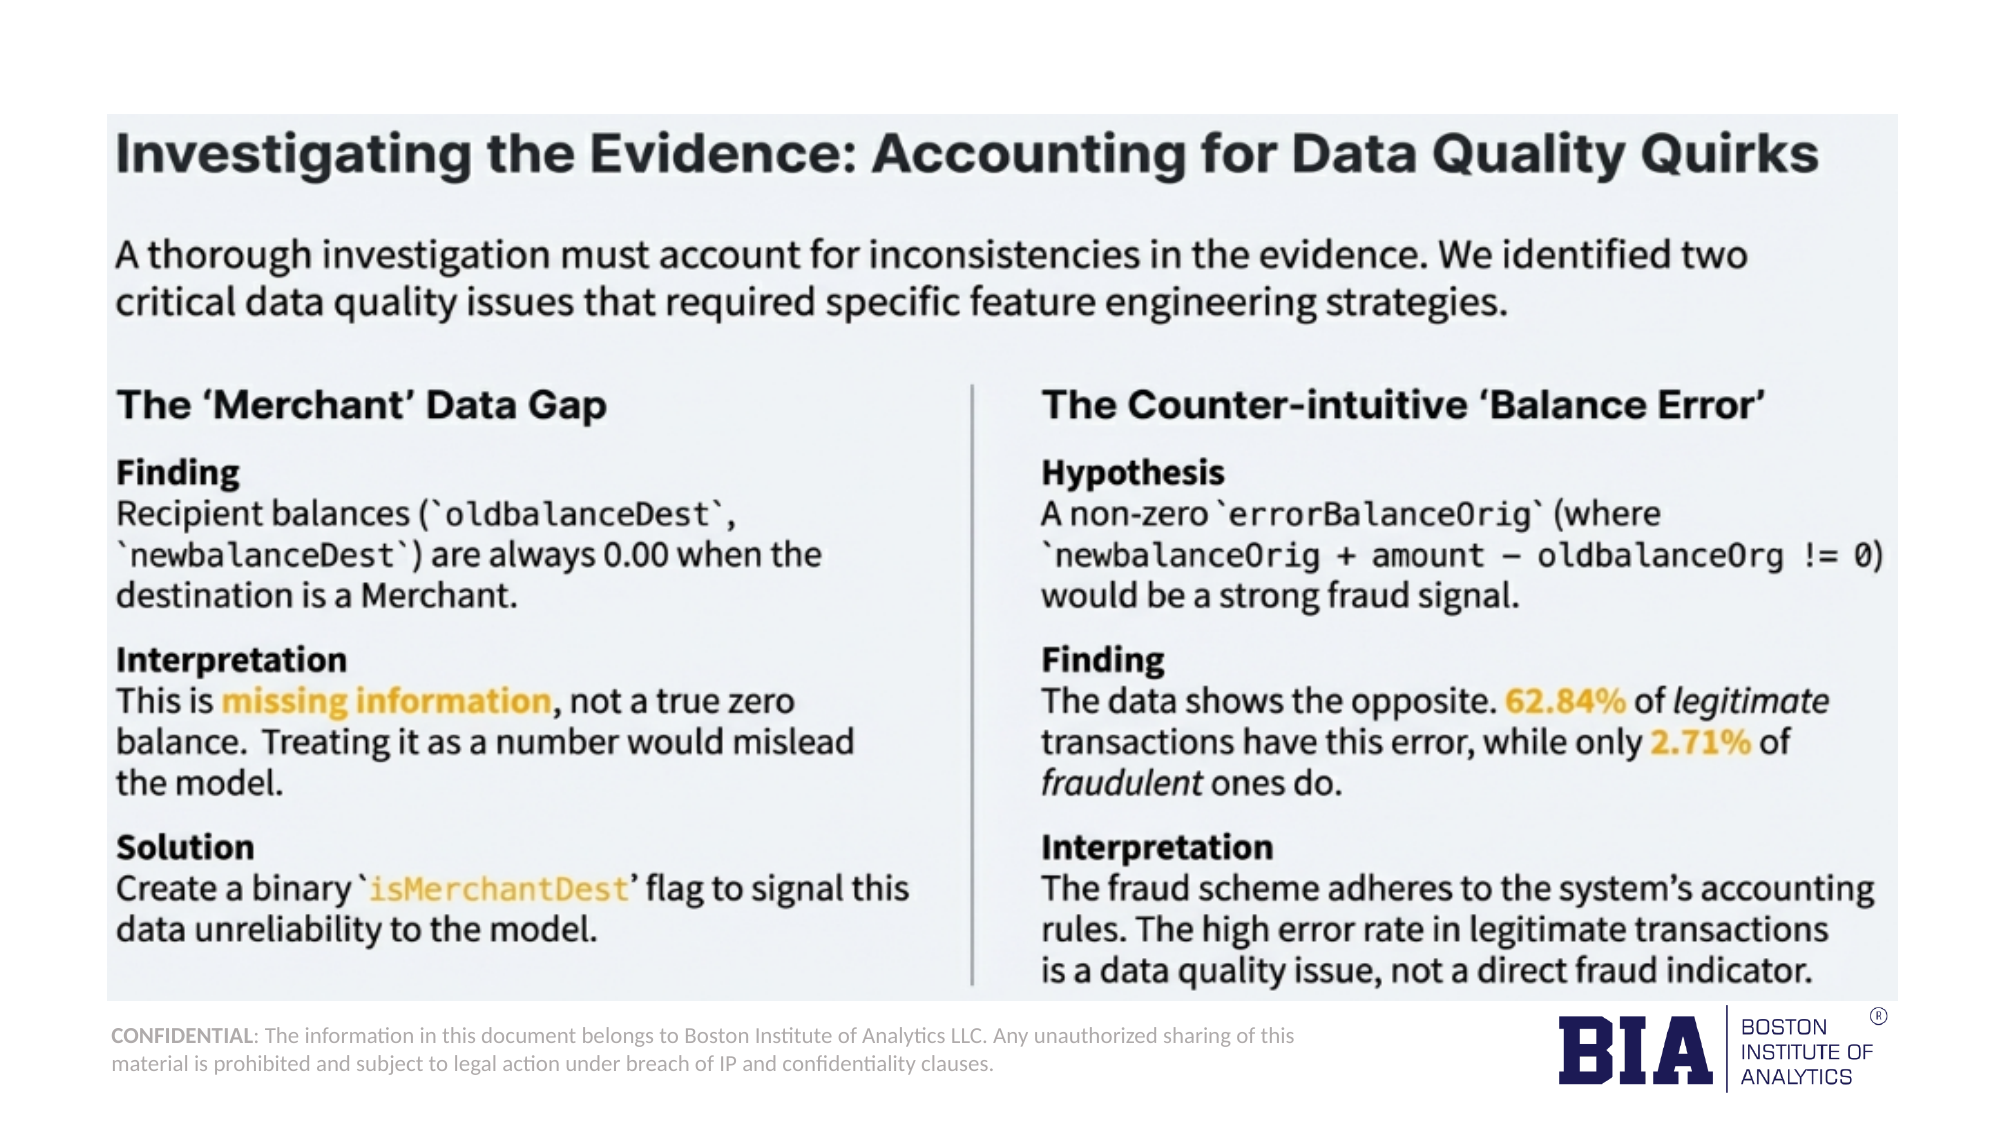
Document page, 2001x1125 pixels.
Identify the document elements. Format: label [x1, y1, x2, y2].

picture [107, 114, 1898, 1001]
picture [1557, 1003, 1889, 1094]
